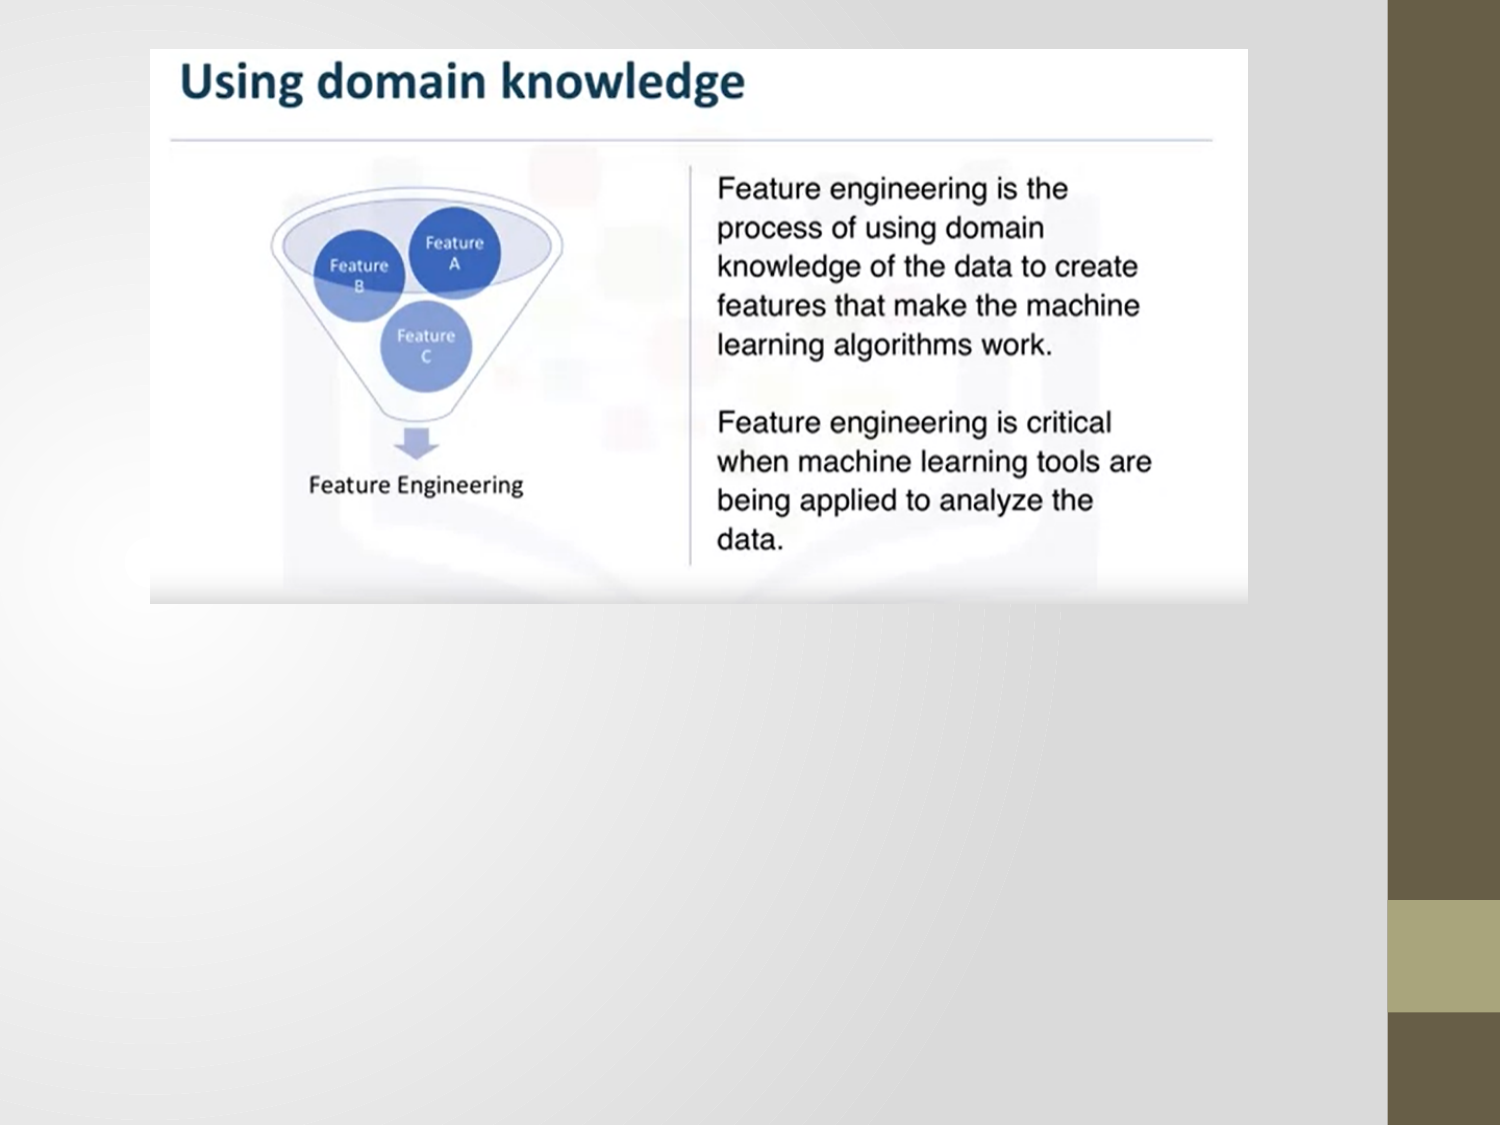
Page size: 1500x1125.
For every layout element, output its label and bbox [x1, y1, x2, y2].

picture [149, 49, 1249, 604]
